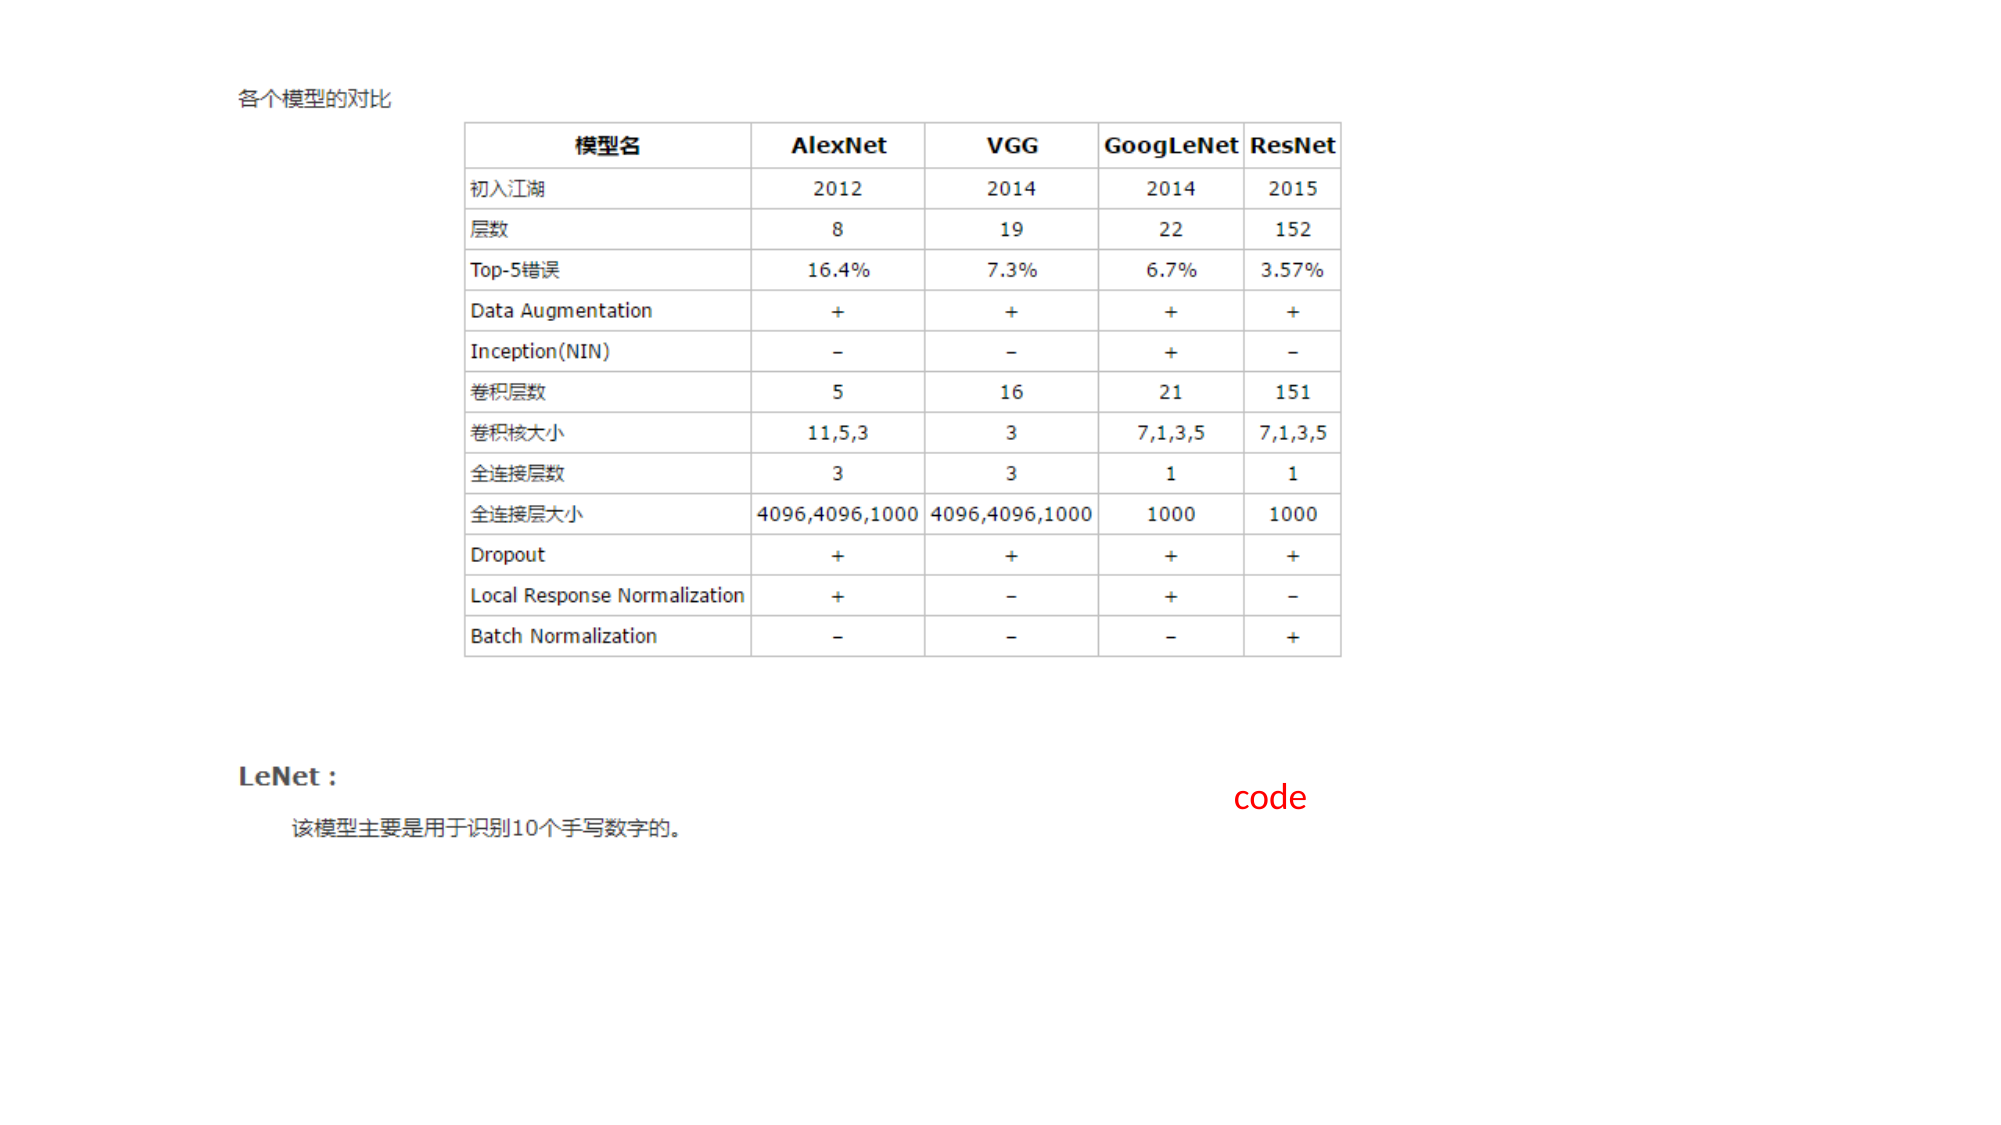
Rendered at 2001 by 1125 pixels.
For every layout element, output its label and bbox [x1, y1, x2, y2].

picture [225, 69, 1475, 853]
